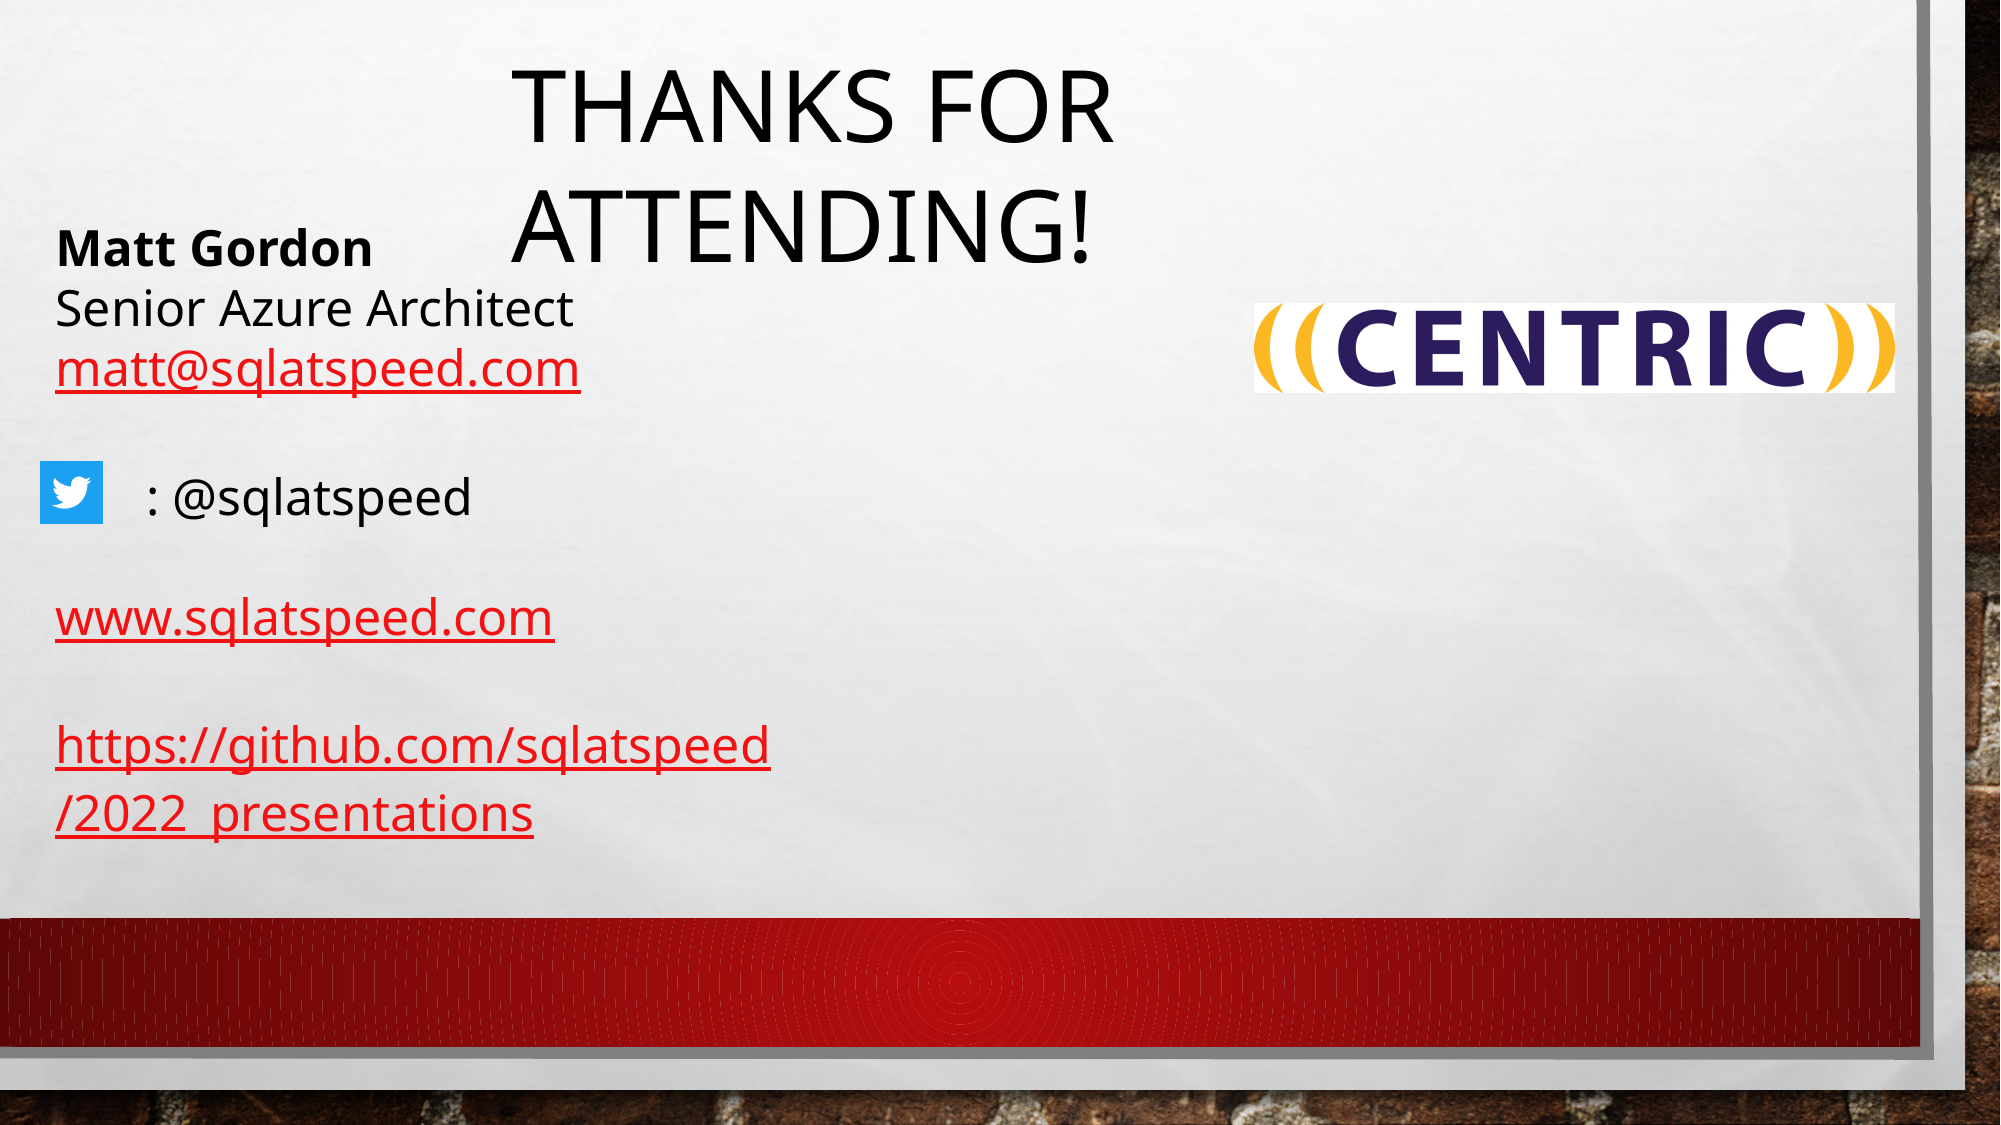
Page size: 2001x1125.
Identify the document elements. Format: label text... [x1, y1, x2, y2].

text_box Matt Gordon Senior Azure Architect matt@sqlatspeed.com : @sqlatspeed www.sqlatspeed.com https://github.com/sqlatspeed/2022_presentations [40, 209, 1205, 918]
picture [40, 461, 103, 524]
picture [0, 0, 2000, 1125]
text_box THANKS FOR ATTENDING! [496, 34, 1504, 290]
picture [1254, 303, 1895, 393]
